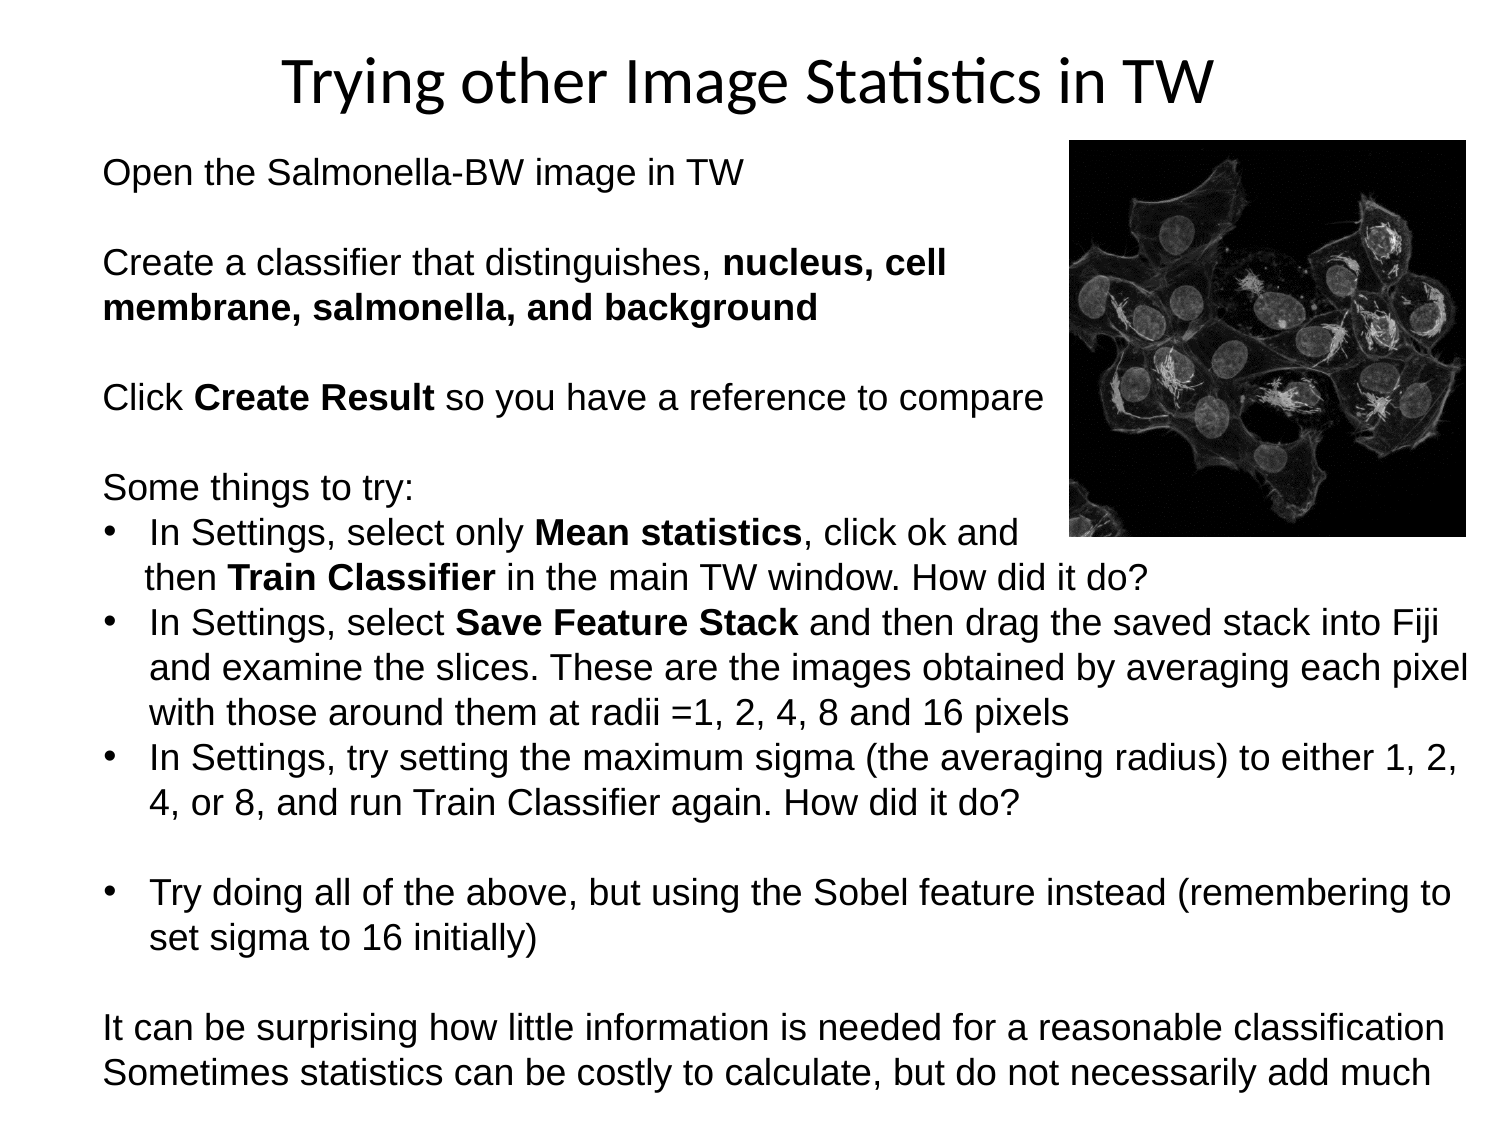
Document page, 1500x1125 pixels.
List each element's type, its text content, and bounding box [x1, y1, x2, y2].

picture [1068, 140, 1466, 538]
text_box Open the Salmonella-BW image in TW Create a classifier that distinguishes, nucleus, cell membrane, salmonella, and background Click Create Result so you have a reference to compare Some things to try: In Settings, select only Mean statistics, click ok and then Train Classifier in the main TW window. How did it do? In Settings, select Save Feature Stack and then drag the saved stack into Fiji and examine the slices. These are the images obtained by averaging each pixel with those around them at radii =1, 2, 4, 8 and 16 pixels In Settings, try setting the maximum sigma (the averaging radius) to either 1, 2, 4, or 8, and run Train Classifier again. How did it do? Try doing all of the above, but using the Sobel feature instead (remembering to set sigma to 16 initially) It can be surprising how little information is needed for a reasonable classification Sometimes statistics can be costly to calculate, but do not necessarily add much [87, 140, 1488, 1101]
text_box Trying other Image Statistics in TW [73, 13, 1423, 140]
